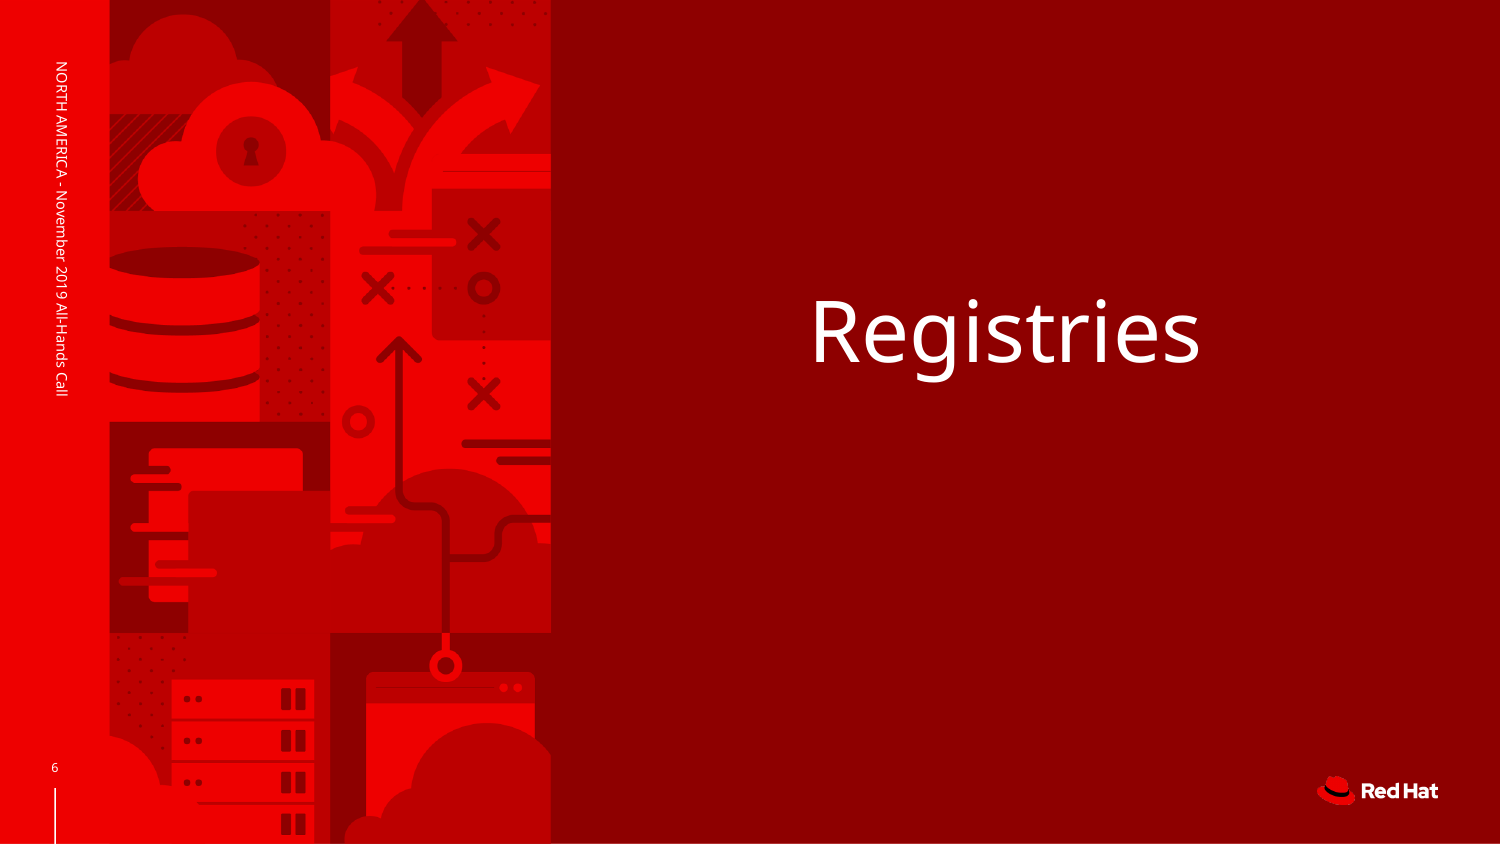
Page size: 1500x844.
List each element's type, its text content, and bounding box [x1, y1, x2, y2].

subtitle NORTH AMERICA - November 2019 All-Hands Call [0, 0, 108, 634]
slide_number 6 [10, 759, 101, 777]
title Registries [617, 269, 1394, 697]
picture [0, 0, 1500, 844]
